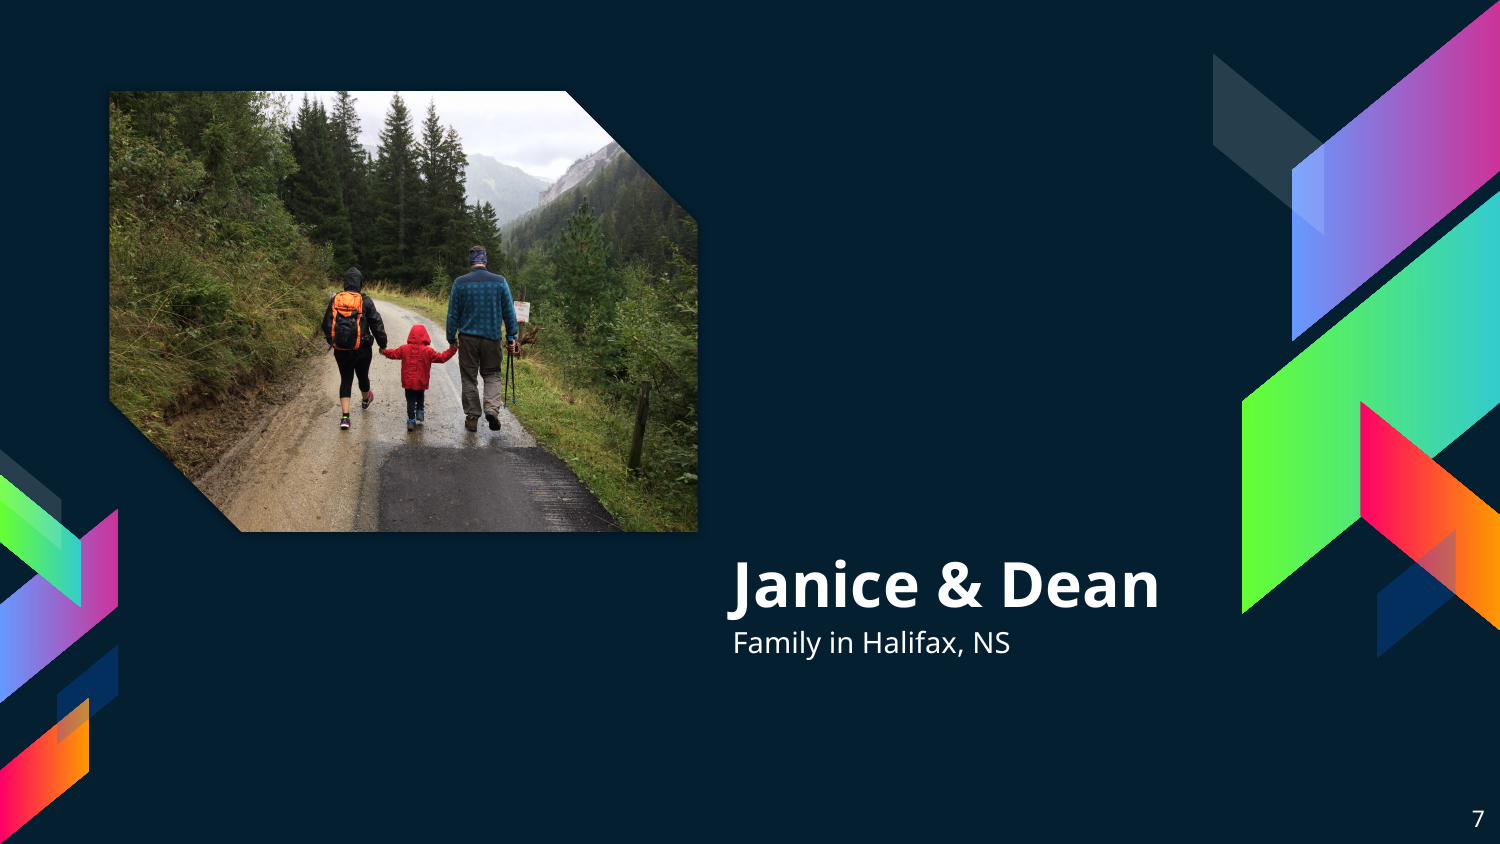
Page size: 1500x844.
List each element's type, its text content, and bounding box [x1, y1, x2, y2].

title Janice & Dean [717, 351, 1186, 608]
picture [109, 90, 698, 533]
slide_number 7 [1403, 789, 1500, 844]
list Family in Halifax, NS [717, 608, 1186, 838]
